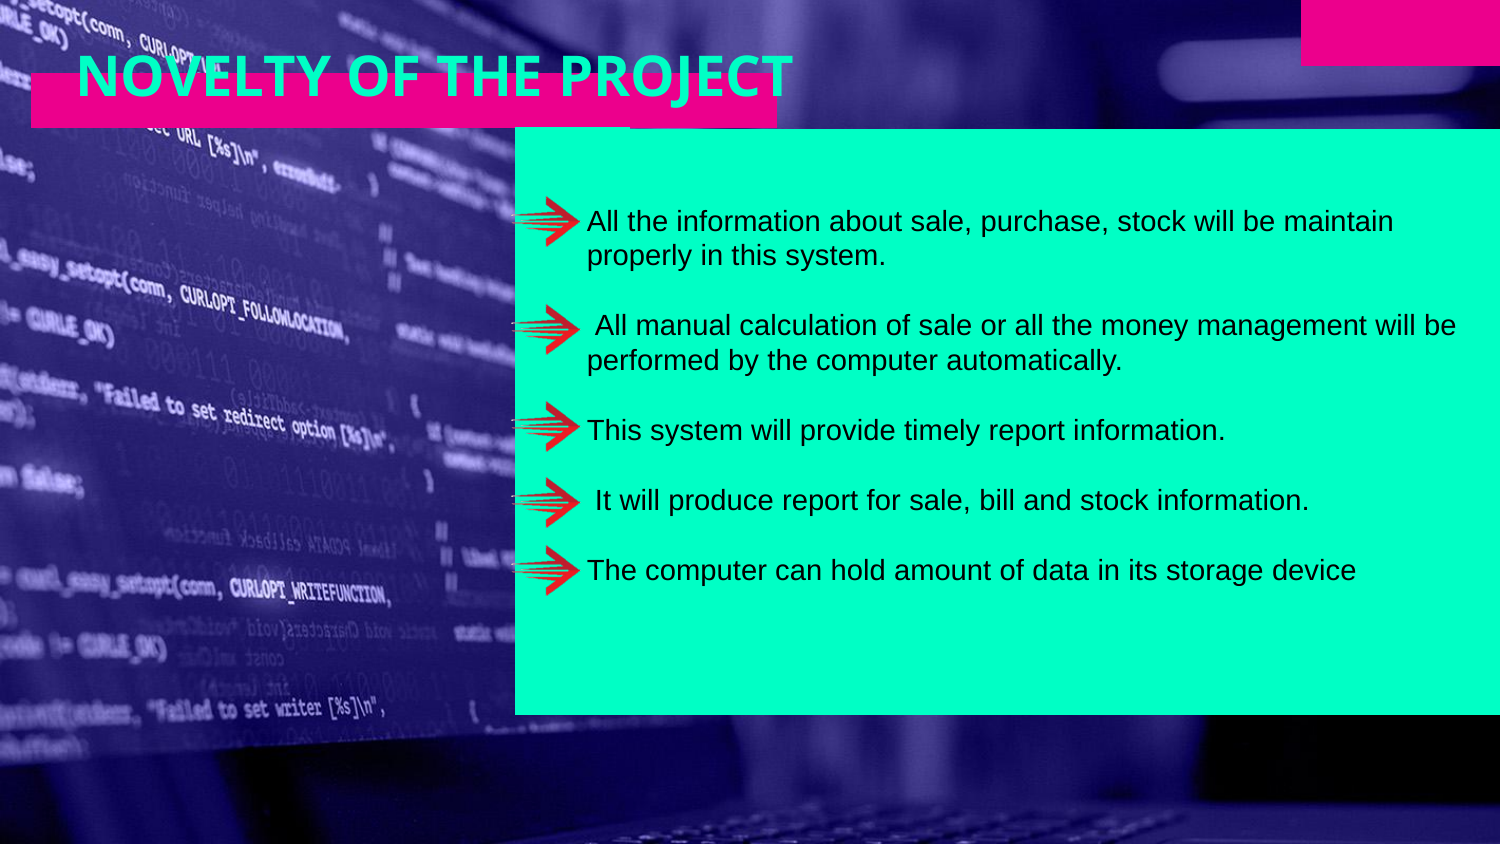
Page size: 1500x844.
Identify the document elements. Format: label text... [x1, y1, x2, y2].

text_box NOVELTY OF THE PROJECT [60, 32, 947, 115]
picture [0, 0, 1500, 844]
text_box All the information about sale, purchase, stock will be maintain properly in this system. All manual calculation of sale or all the money management will be performed by the computer automatically. This system will provide timely report information. It will produce report for sale, bill and stock information. The computer can hold amount of data in its storage device [635, 194, 1478, 291]
